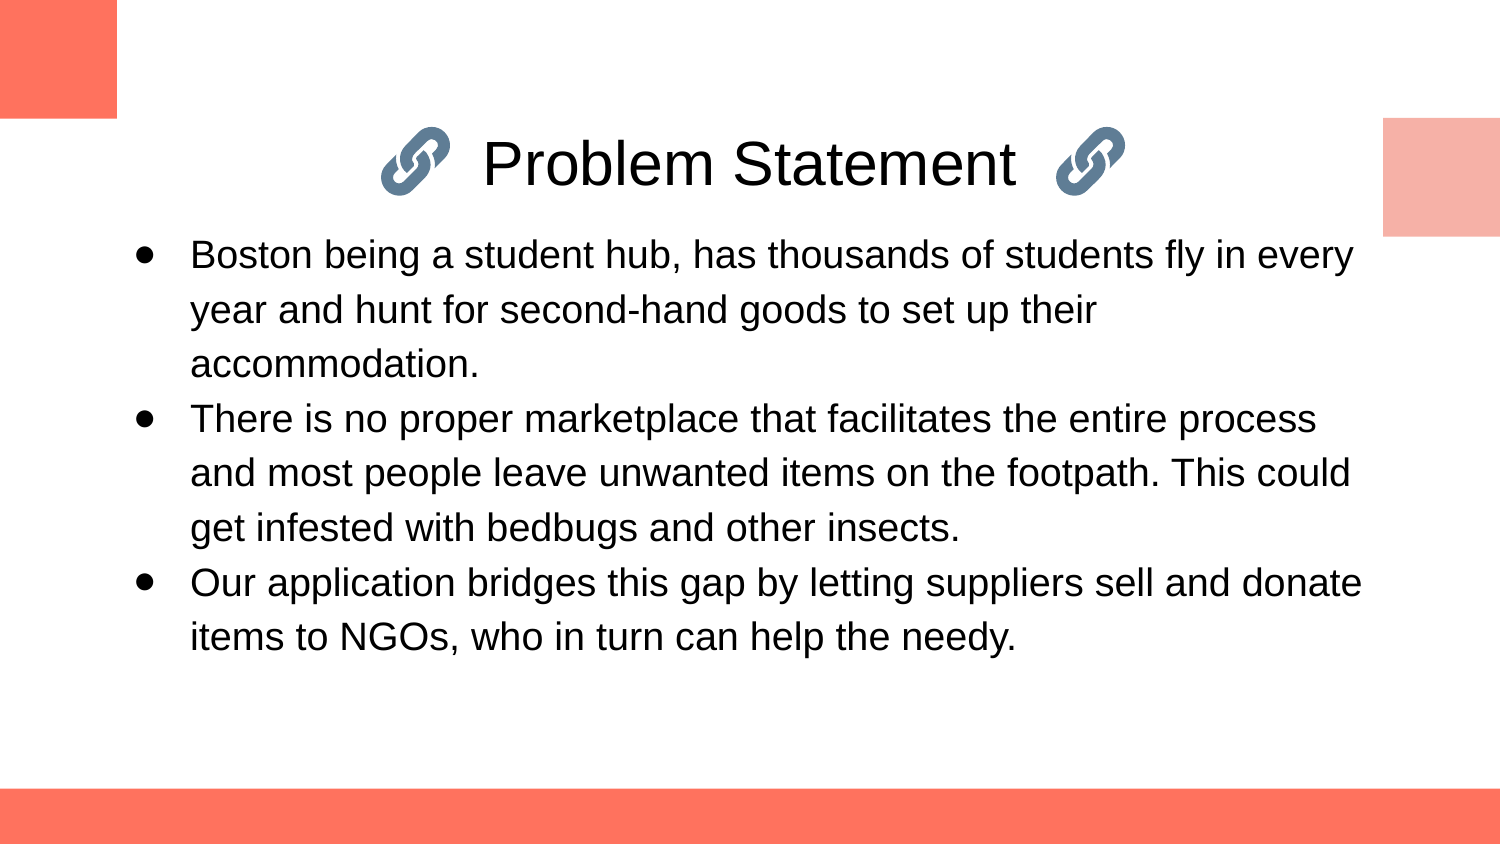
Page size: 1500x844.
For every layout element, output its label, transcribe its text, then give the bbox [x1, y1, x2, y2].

list Boston being a student hub, has thousands of students fly in every year and hunt for second-hand goods to set up their accommodation. There is no proper marketplace that facilitates the entire process and most people leave unwanted items on the footpath. This could get infested with bedbugs and other insects. Our application bridges this gap by letting suppliers sell and donate items to NGOs, who in turn can help the needy. [100, 207, 1400, 752]
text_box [1054, 126, 1128, 196]
title Problem Statement [97, 124, 1402, 199]
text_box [379, 126, 453, 196]
